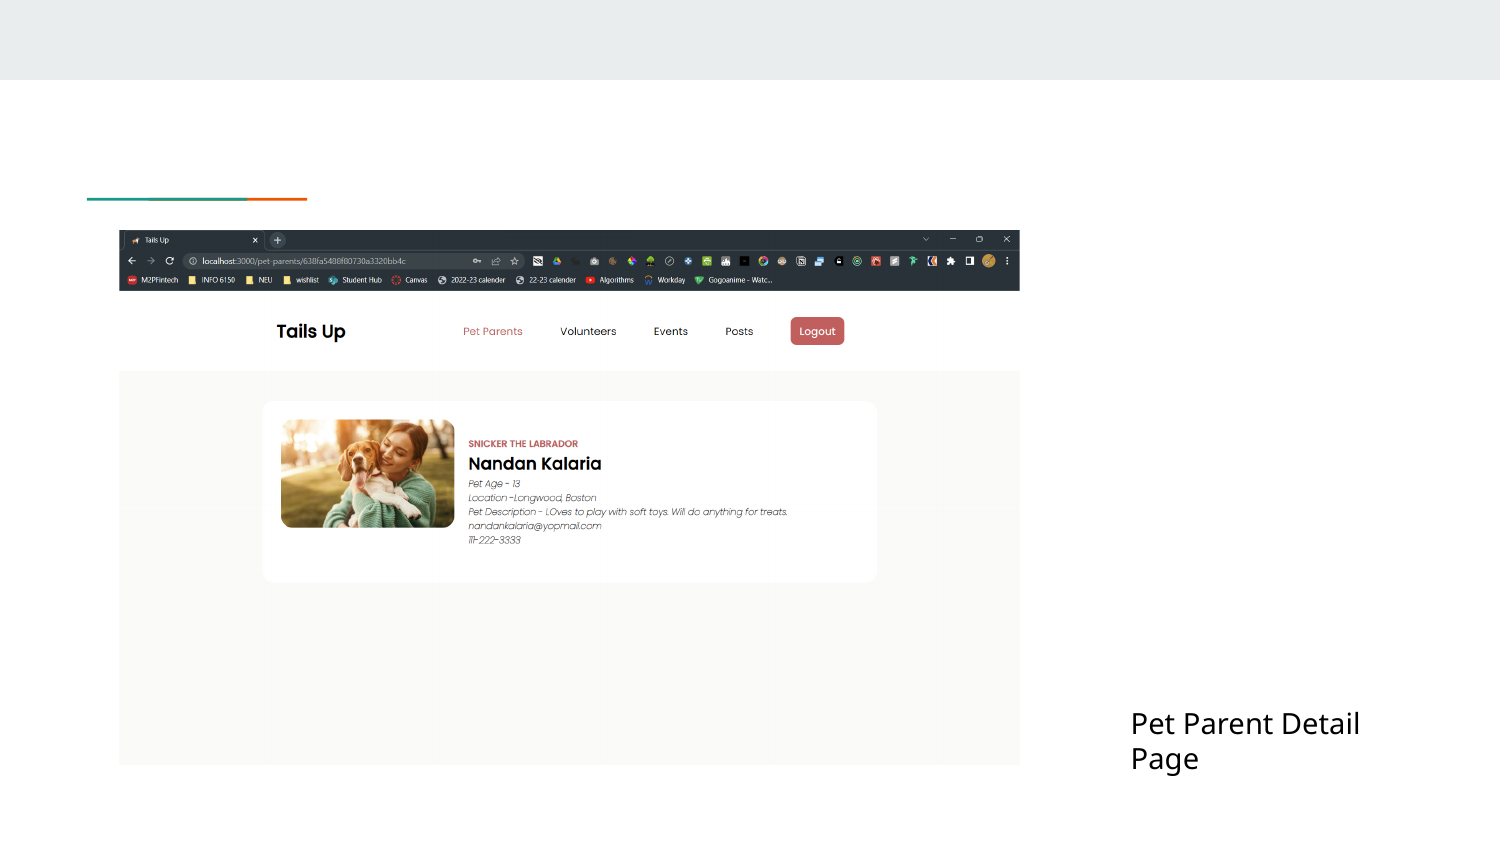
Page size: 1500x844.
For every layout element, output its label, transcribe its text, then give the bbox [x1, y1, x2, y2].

text_box Pet Parent Detail Page [1115, 690, 1419, 791]
picture [119, 230, 1020, 766]
